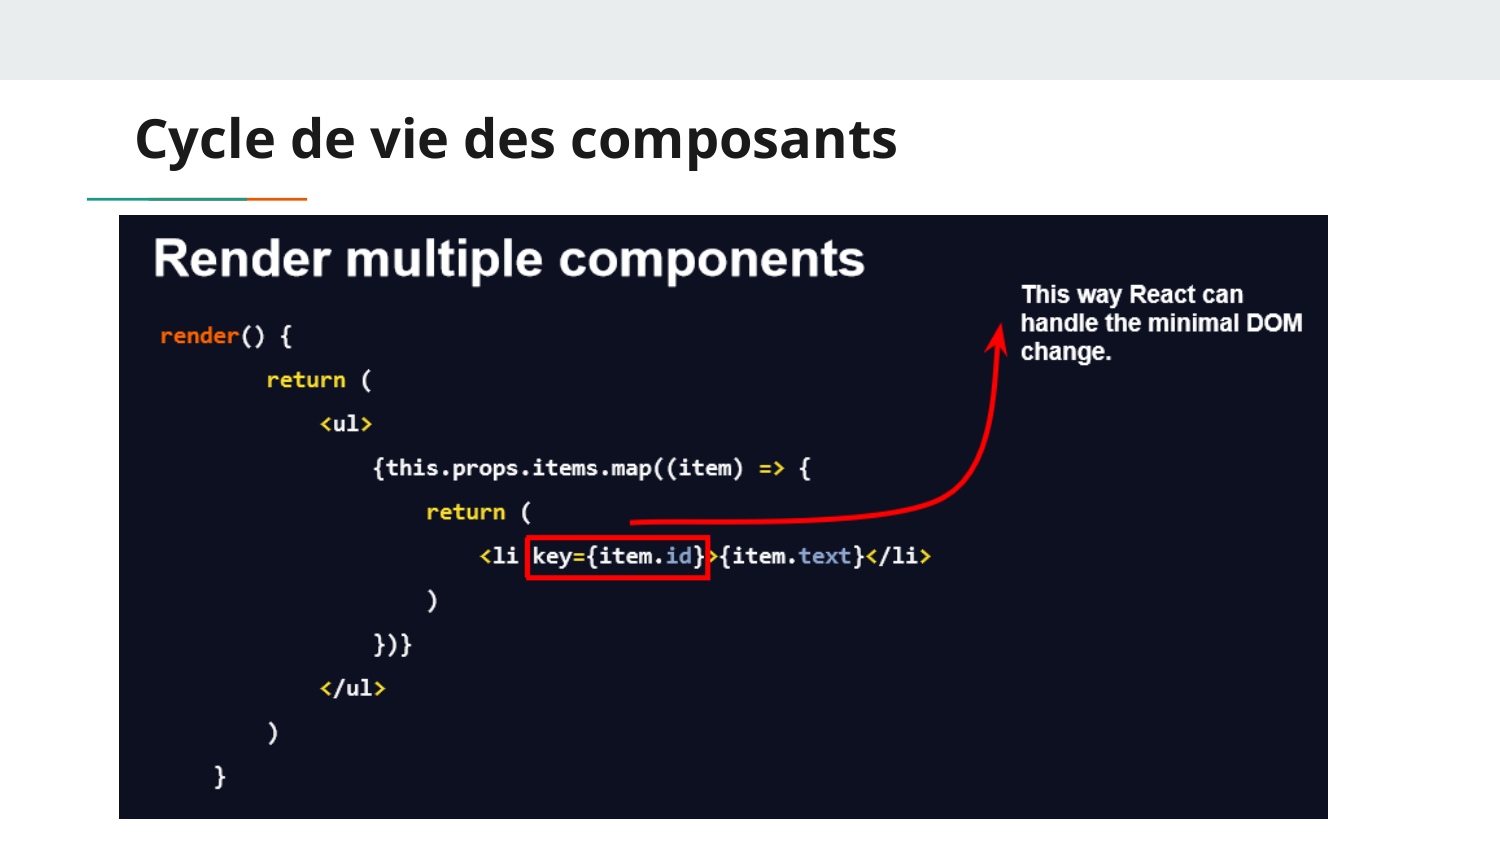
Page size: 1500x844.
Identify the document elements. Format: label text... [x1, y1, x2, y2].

picture [119, 214, 1328, 820]
title Cycle de vie des composants [119, 89, 1381, 178]
